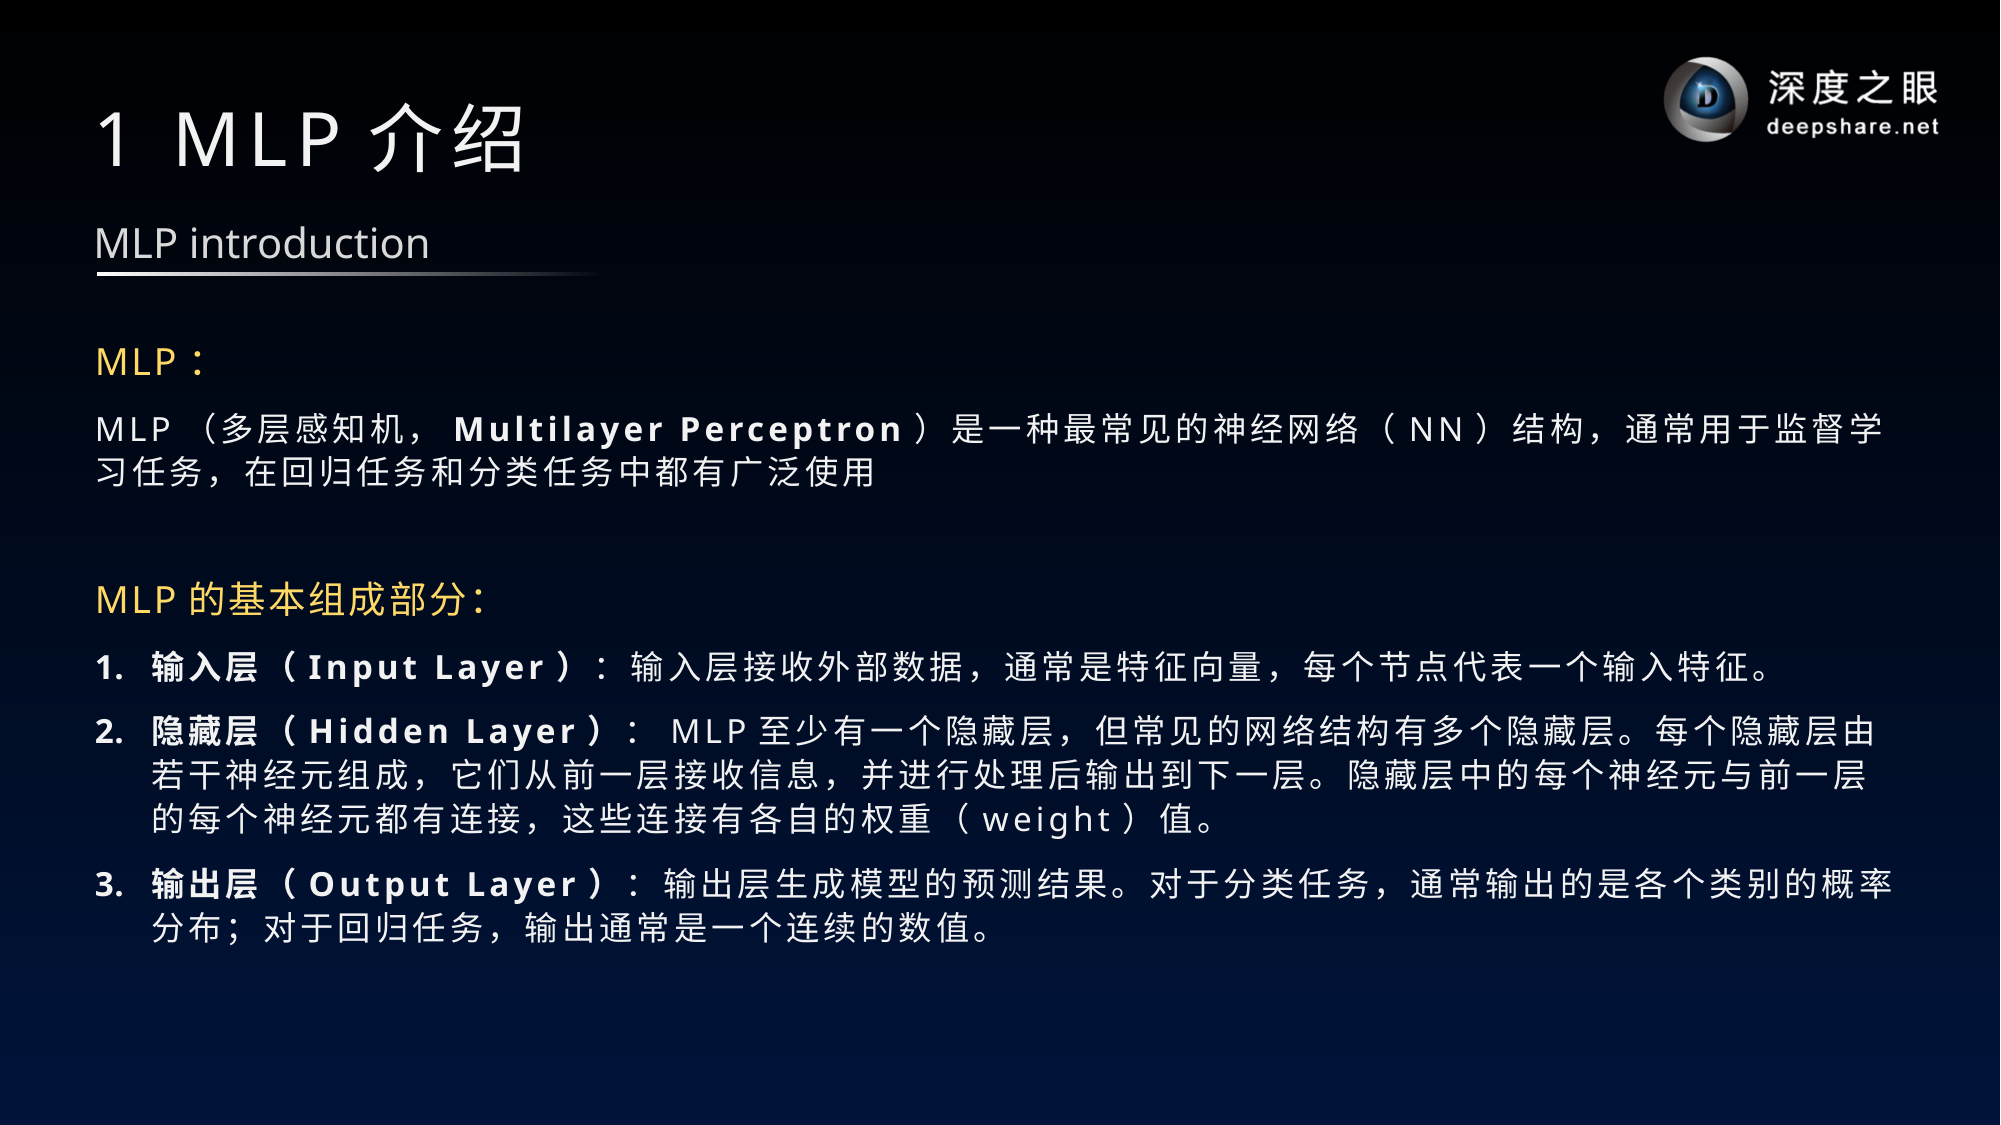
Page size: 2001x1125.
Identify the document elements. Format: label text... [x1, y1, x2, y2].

picture [1644, 37, 1945, 163]
subtitle MLP introduction [78, 209, 813, 270]
list MLP： MLP（多层感知机，Multilayer Perceptron）是一种最常见的神经网络（NN）结构，通常用于监督学习任务，在回归任务和分类任务中都有广泛使用 MLP的基本组成部分： 输入层（Input Layer）：输入层接收外部数据，通常是特征向量，每个节点代表一个输入特征。 隐藏层（Hidden Layer）：MLP至少有一个隐藏层，但常见的网络结构有多个隐藏层。每个隐藏层由若干神经元组成，它们从前一层接收信息，并进行处理后输出到下一层。隐藏层中的每个神经元与前一层的每个神经元都有连接，这些连接有各自的权重（weight）值。 输出层（Output Layer）：输出层生成模型的预测结果。对于分类任务，通常输出的是各个类别的概率分布；对于回归任务，输出通常是一个连续的数值。 [80, 325, 1923, 1040]
title 1 MLP介绍 [78, 94, 1192, 192]
